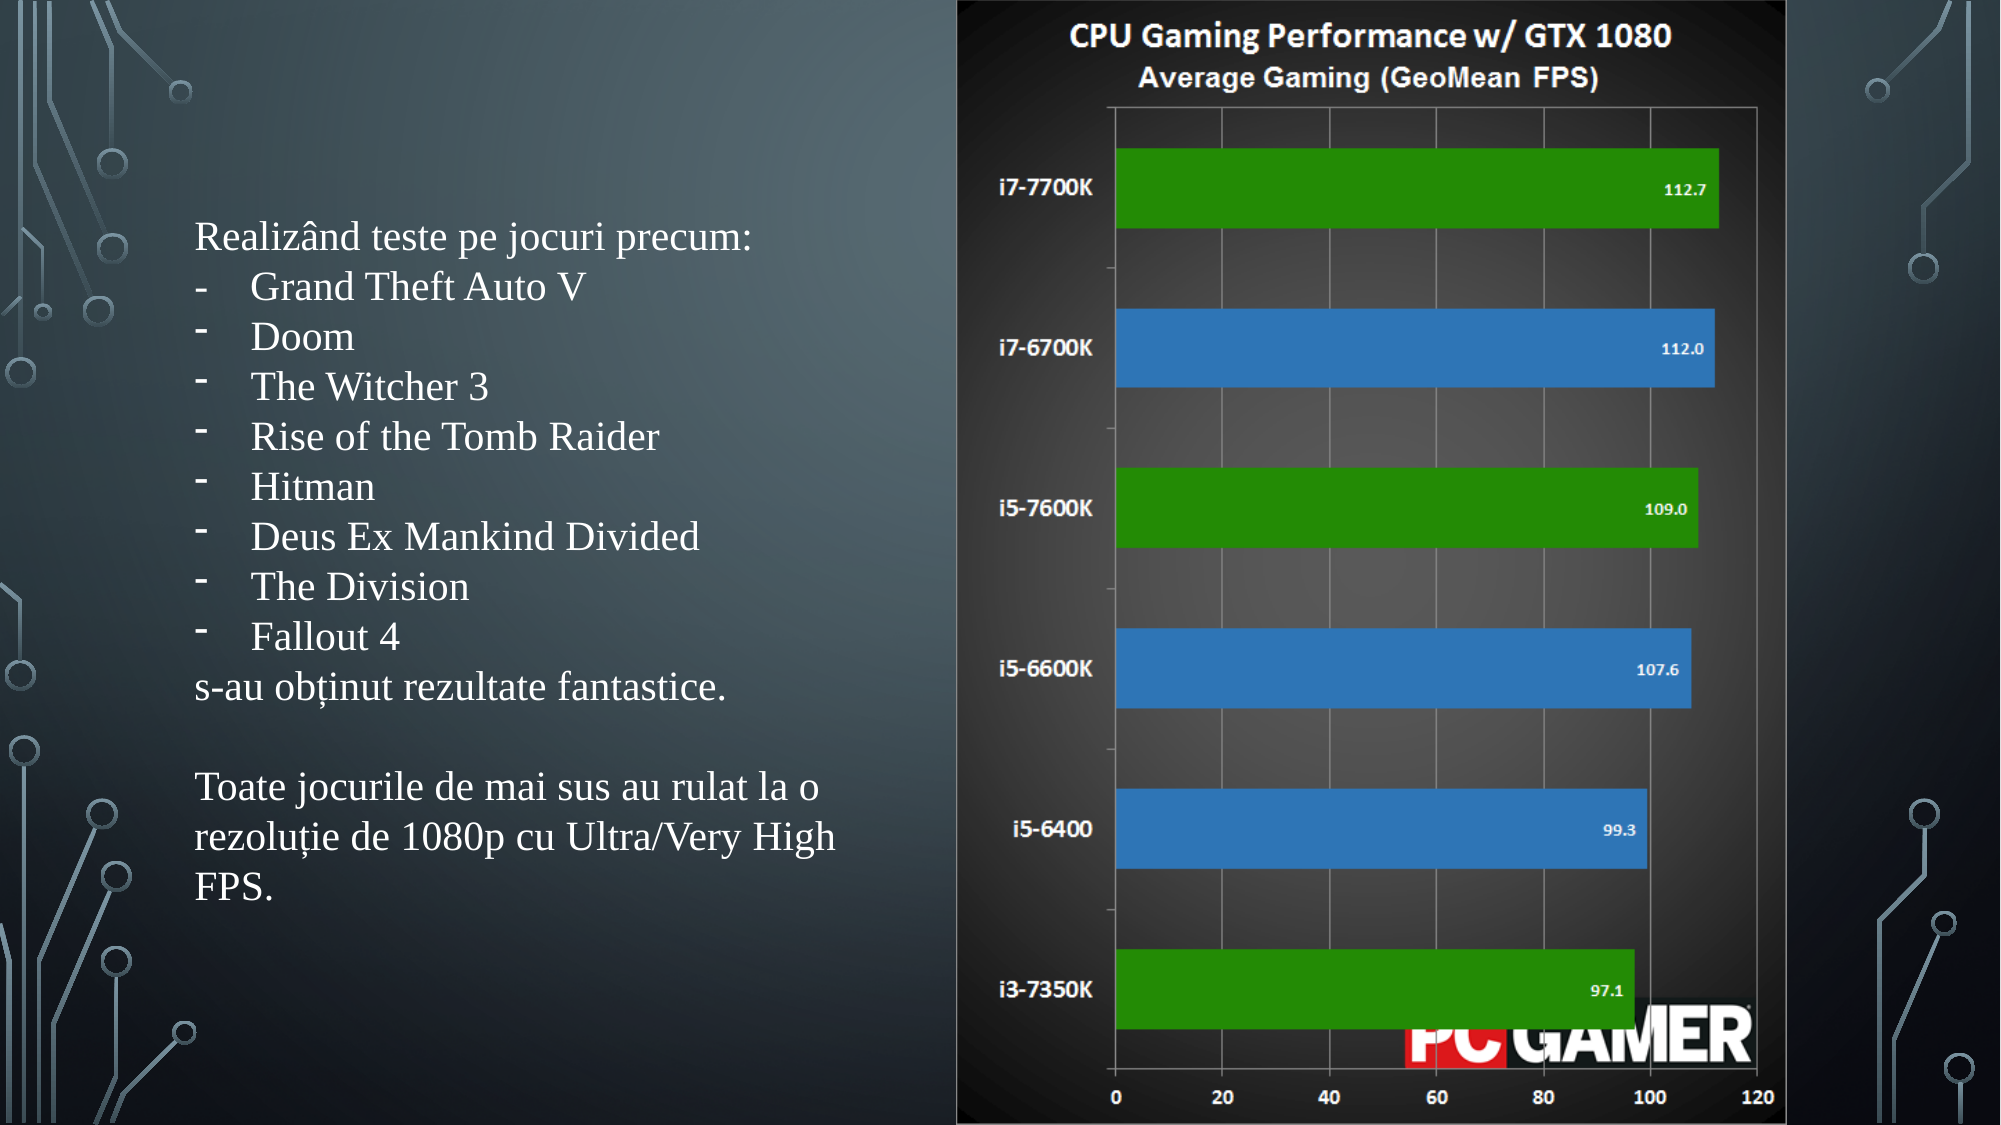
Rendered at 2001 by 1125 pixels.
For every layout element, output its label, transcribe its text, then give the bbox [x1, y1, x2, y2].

picture [955, 0, 1788, 1125]
text_box Realizând teste pe jocuri precum: - Grand Theft Auto V Doom The Witcher 3 Rise of the Tomb Raider Hitman Deus Ex Mankind Divided The Division Fallout 4 s-au obținut rezultate fantastice. Toate jocurile de mai sus au rulat la o rezoluție de 1080p cu Ultra/Very High FPS. [179, 201, 899, 917]
